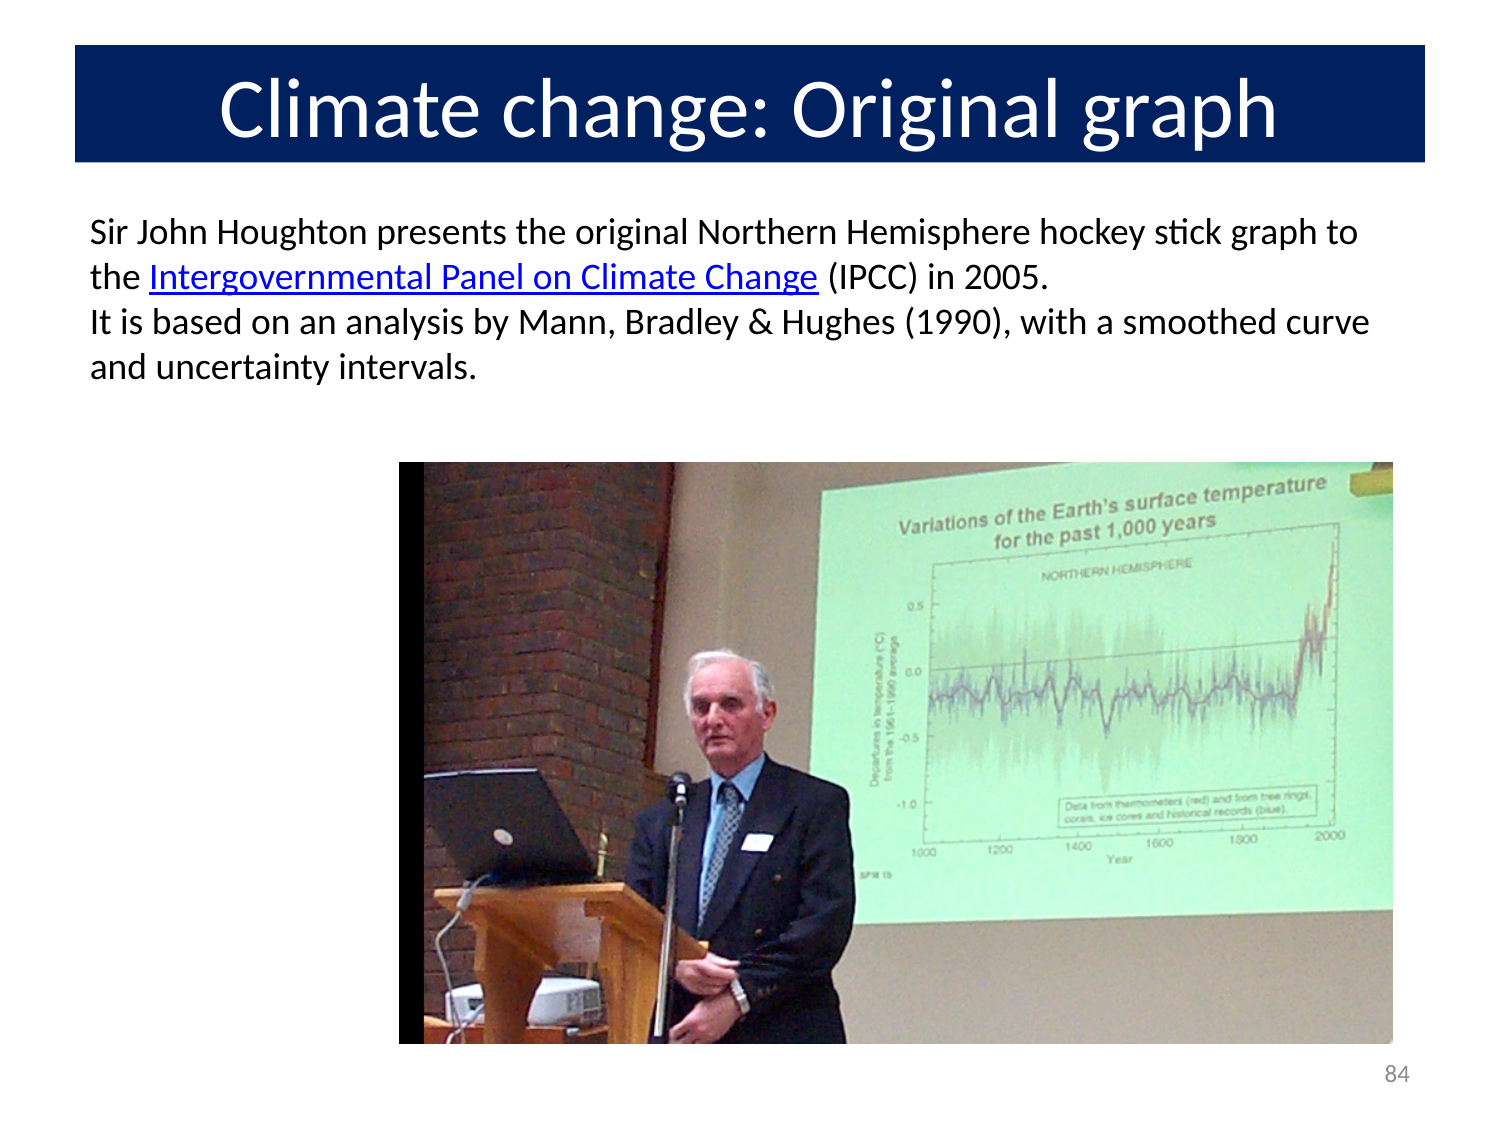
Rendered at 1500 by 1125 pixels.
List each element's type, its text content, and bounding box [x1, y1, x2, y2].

picture [399, 462, 1393, 1044]
title Climate change: Original graph [75, 45, 1425, 163]
slide_number 84 [1074, 1042, 1425, 1103]
text_box Sir John Houghton presents the original Northern Hemisphere hockey stick graph to the Intergovernmental Panel on Climate Change (IPCC) in 2005. It is based on an analysis by Mann, Bradley & Hughes (1990), with a smoothed curve and uncertainty intervals. [74, 199, 1425, 395]
